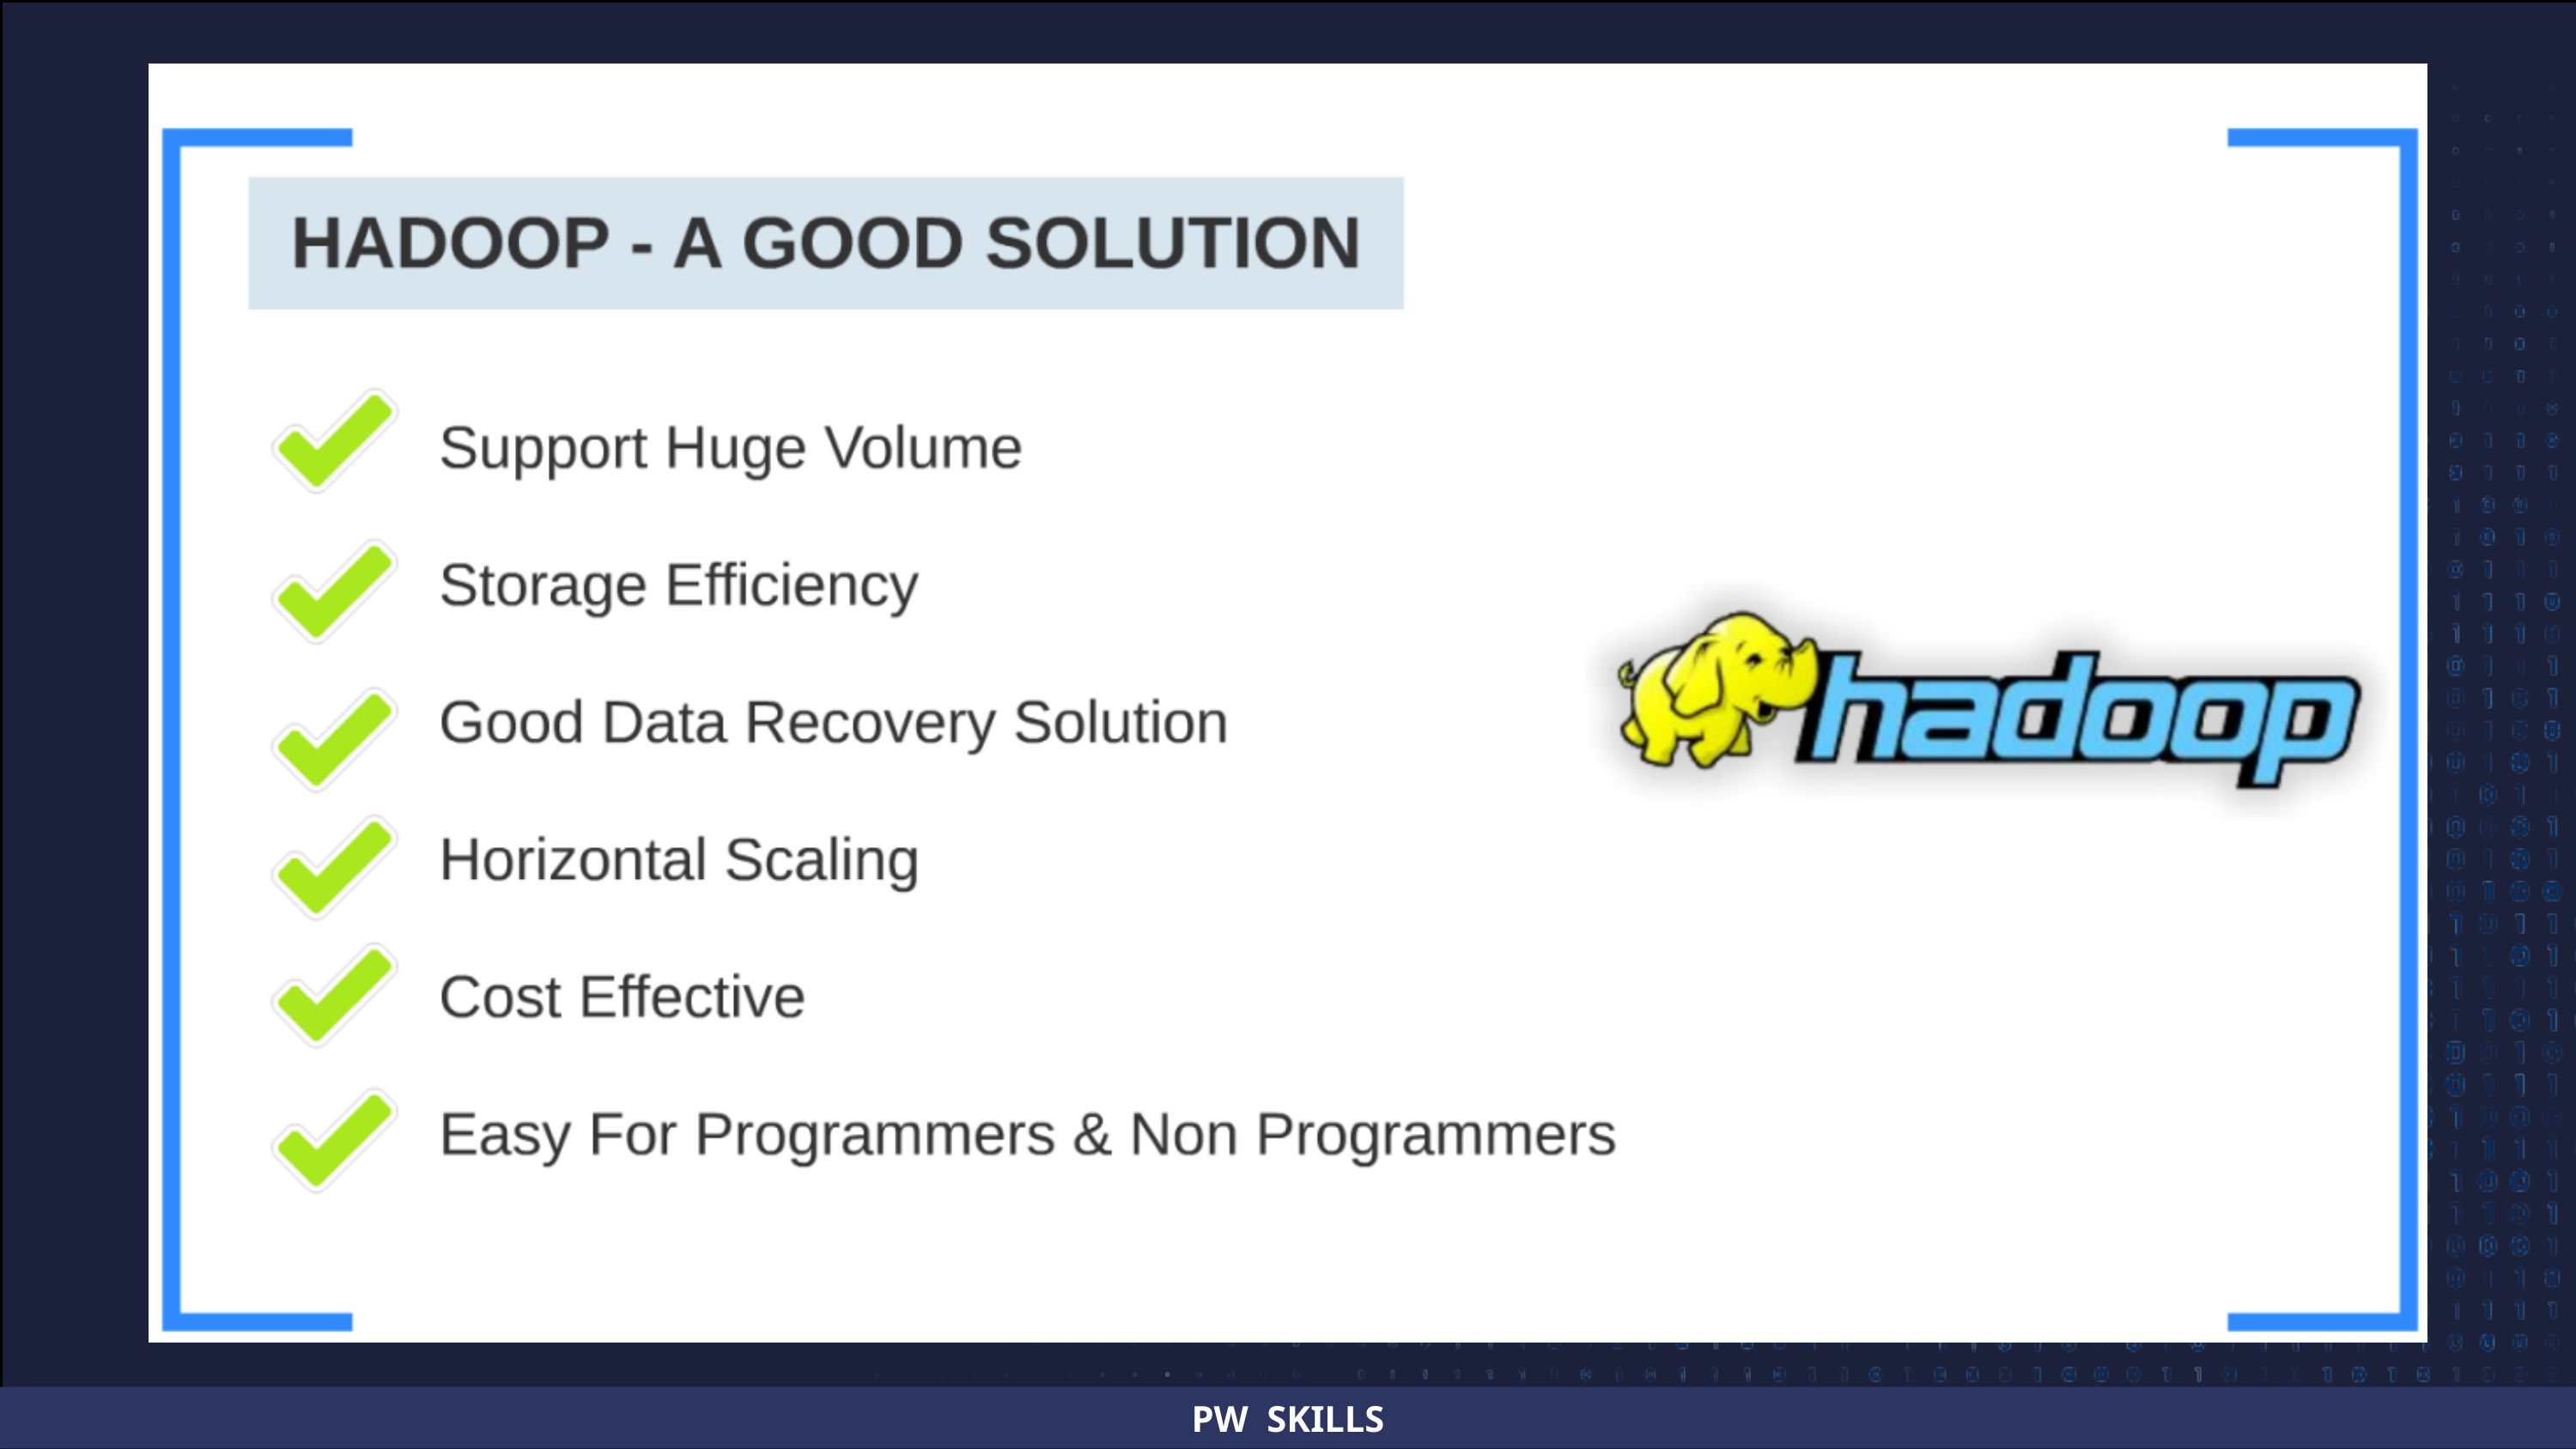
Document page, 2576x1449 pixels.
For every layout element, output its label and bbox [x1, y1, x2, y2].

picture [148, 64, 2576, 1385]
